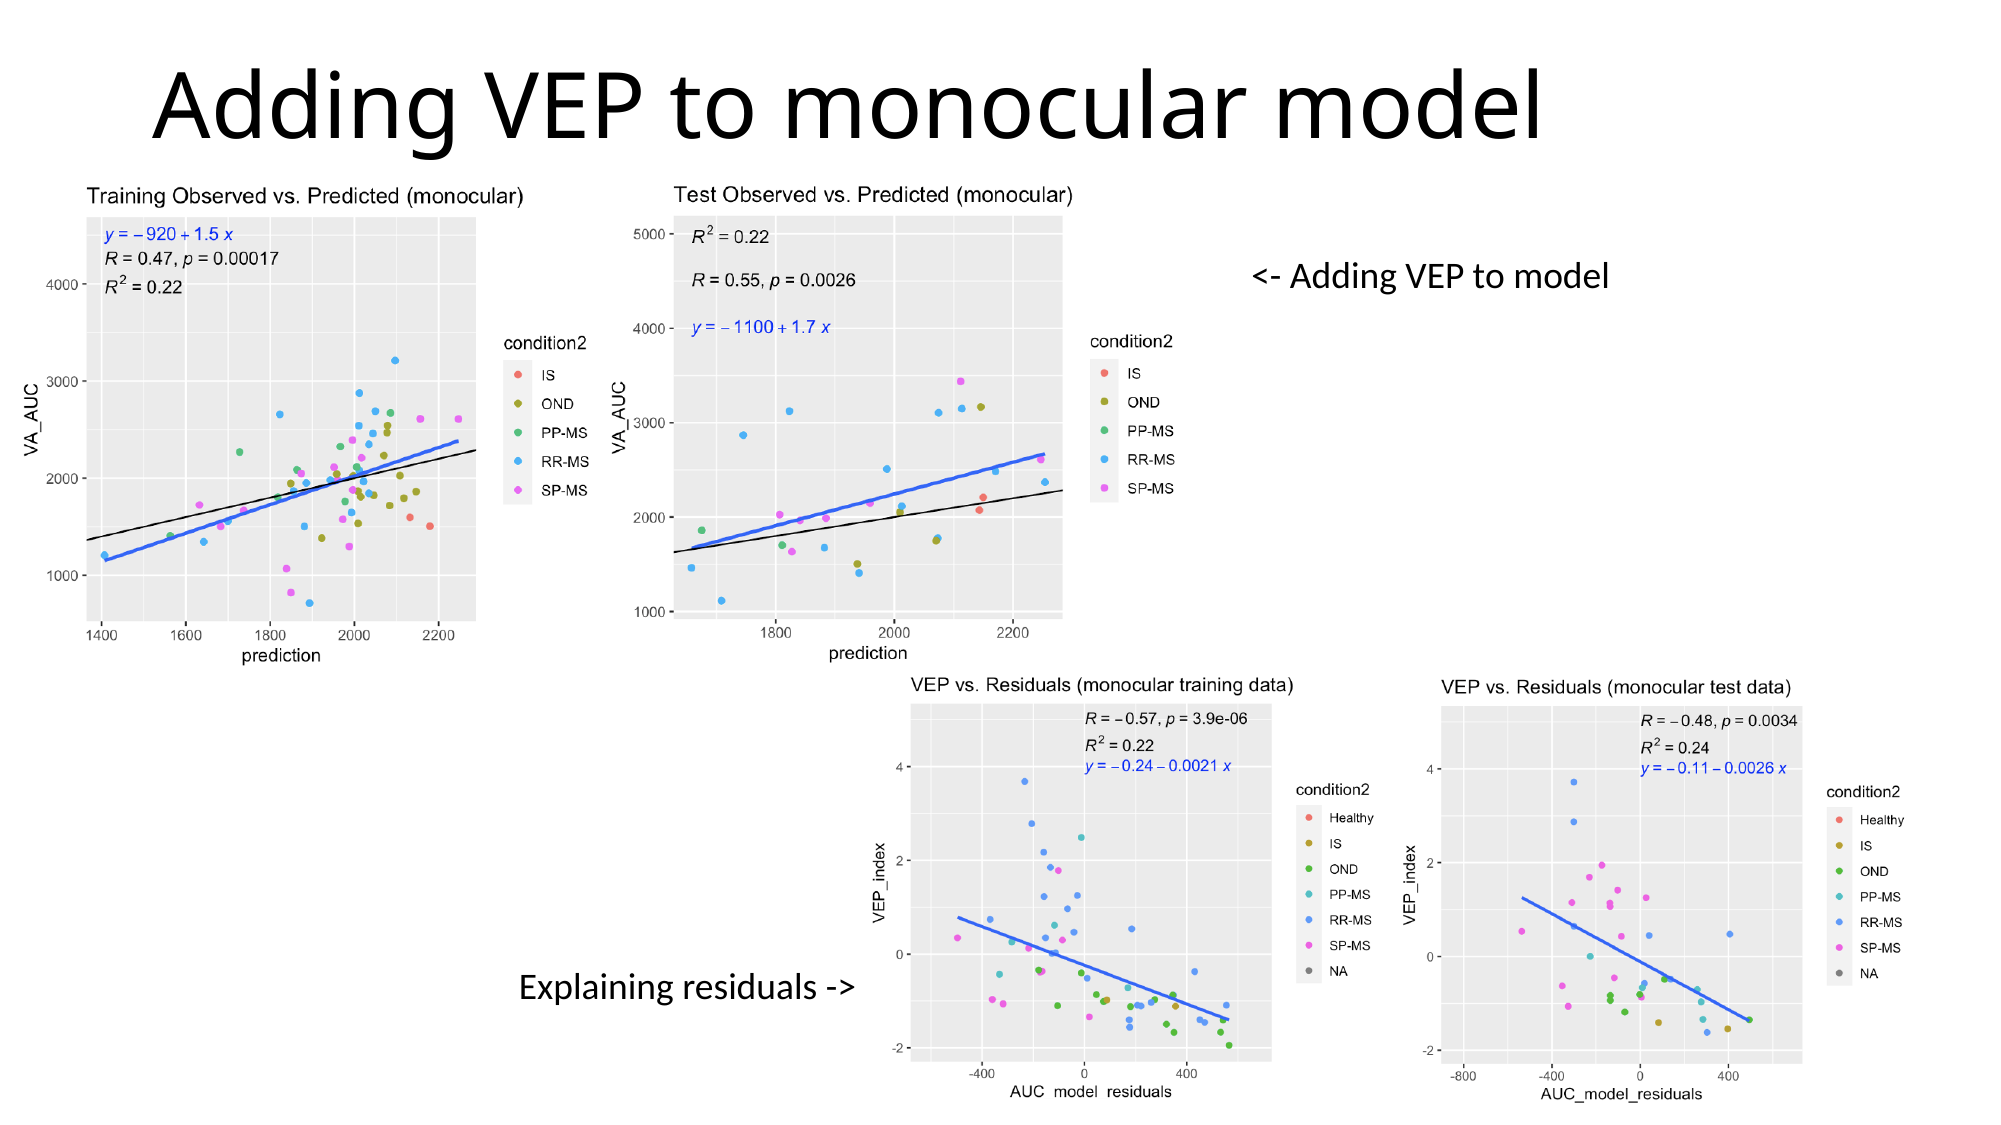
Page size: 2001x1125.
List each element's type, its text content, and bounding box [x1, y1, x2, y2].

title Adding VEP to monocular model [137, 0, 1863, 218]
text_box Explaining residuals -> [504, 954, 868, 1015]
text_box <- Adding VEP to model [1236, 243, 1626, 304]
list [0, 169, 1235, 672]
picture [868, 671, 1918, 1111]
